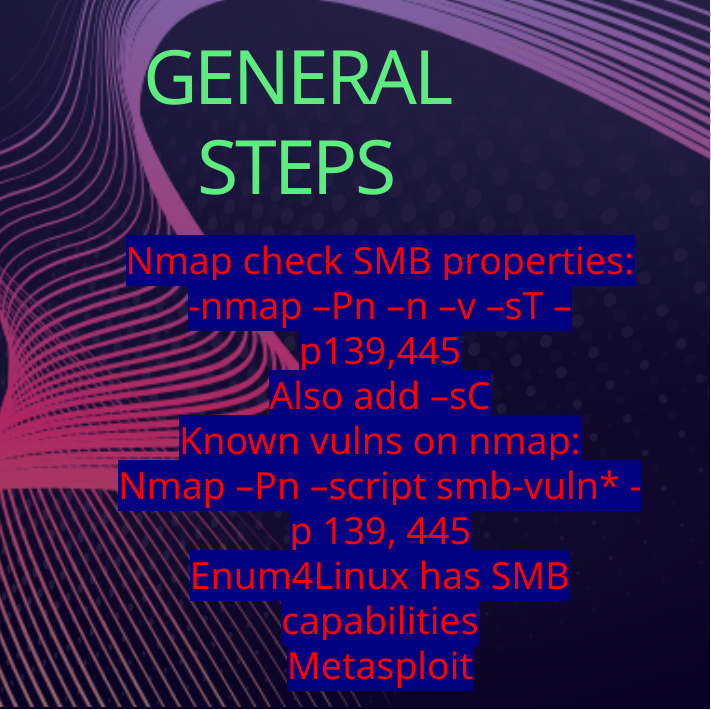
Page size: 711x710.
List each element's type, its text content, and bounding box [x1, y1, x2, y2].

list Nmap check SMB properties: -nmap –Pn –n –v –sT –p139,445 Also add –sC Known vulns on nmap: Nmap –Pn –script smb-vuln* -p 139, 445 Enum4Linux has SMB capabilities Metasploit [92, 229, 668, 518]
title General Steps [130, 29, 465, 193]
